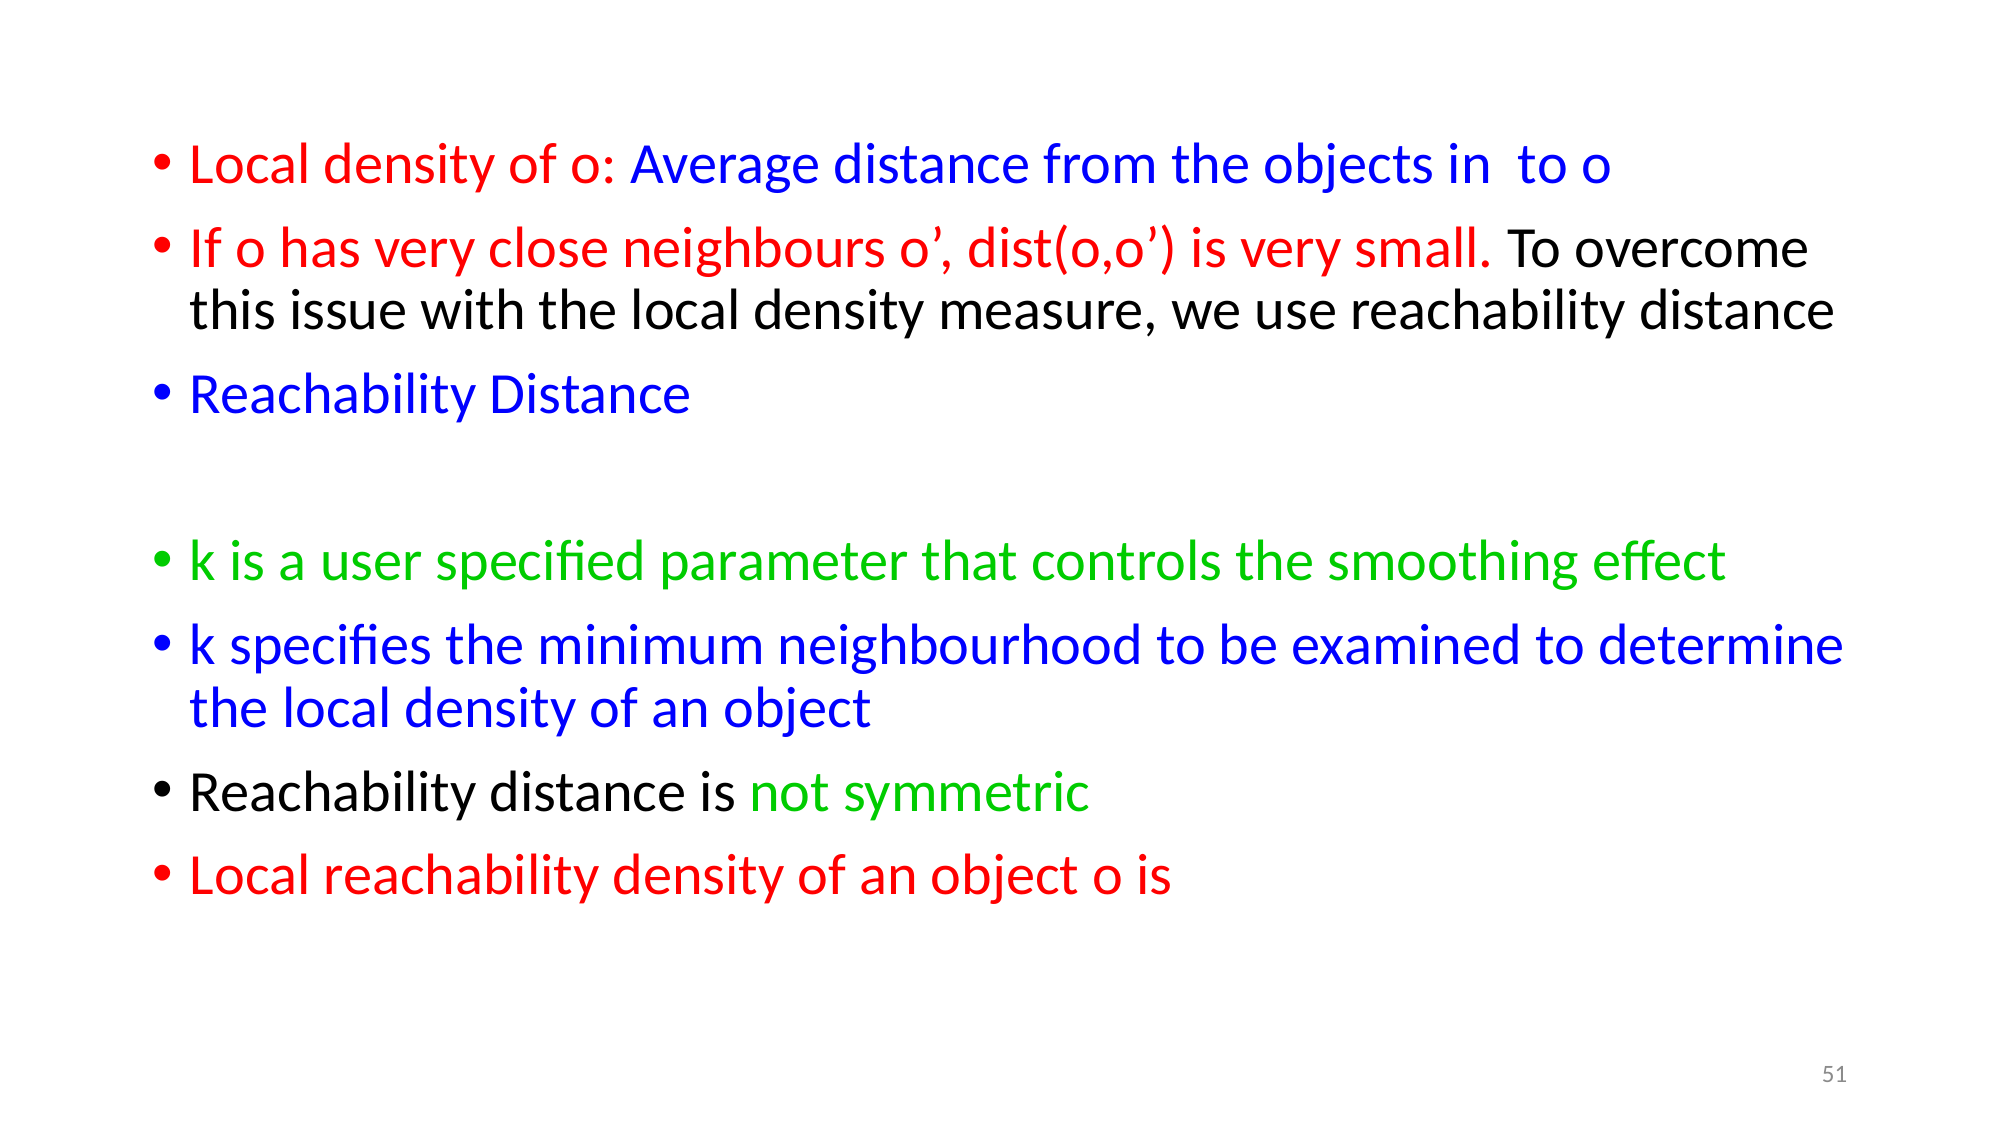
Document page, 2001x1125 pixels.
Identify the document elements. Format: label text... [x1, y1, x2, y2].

slide_number 51 [1412, 1042, 1863, 1103]
